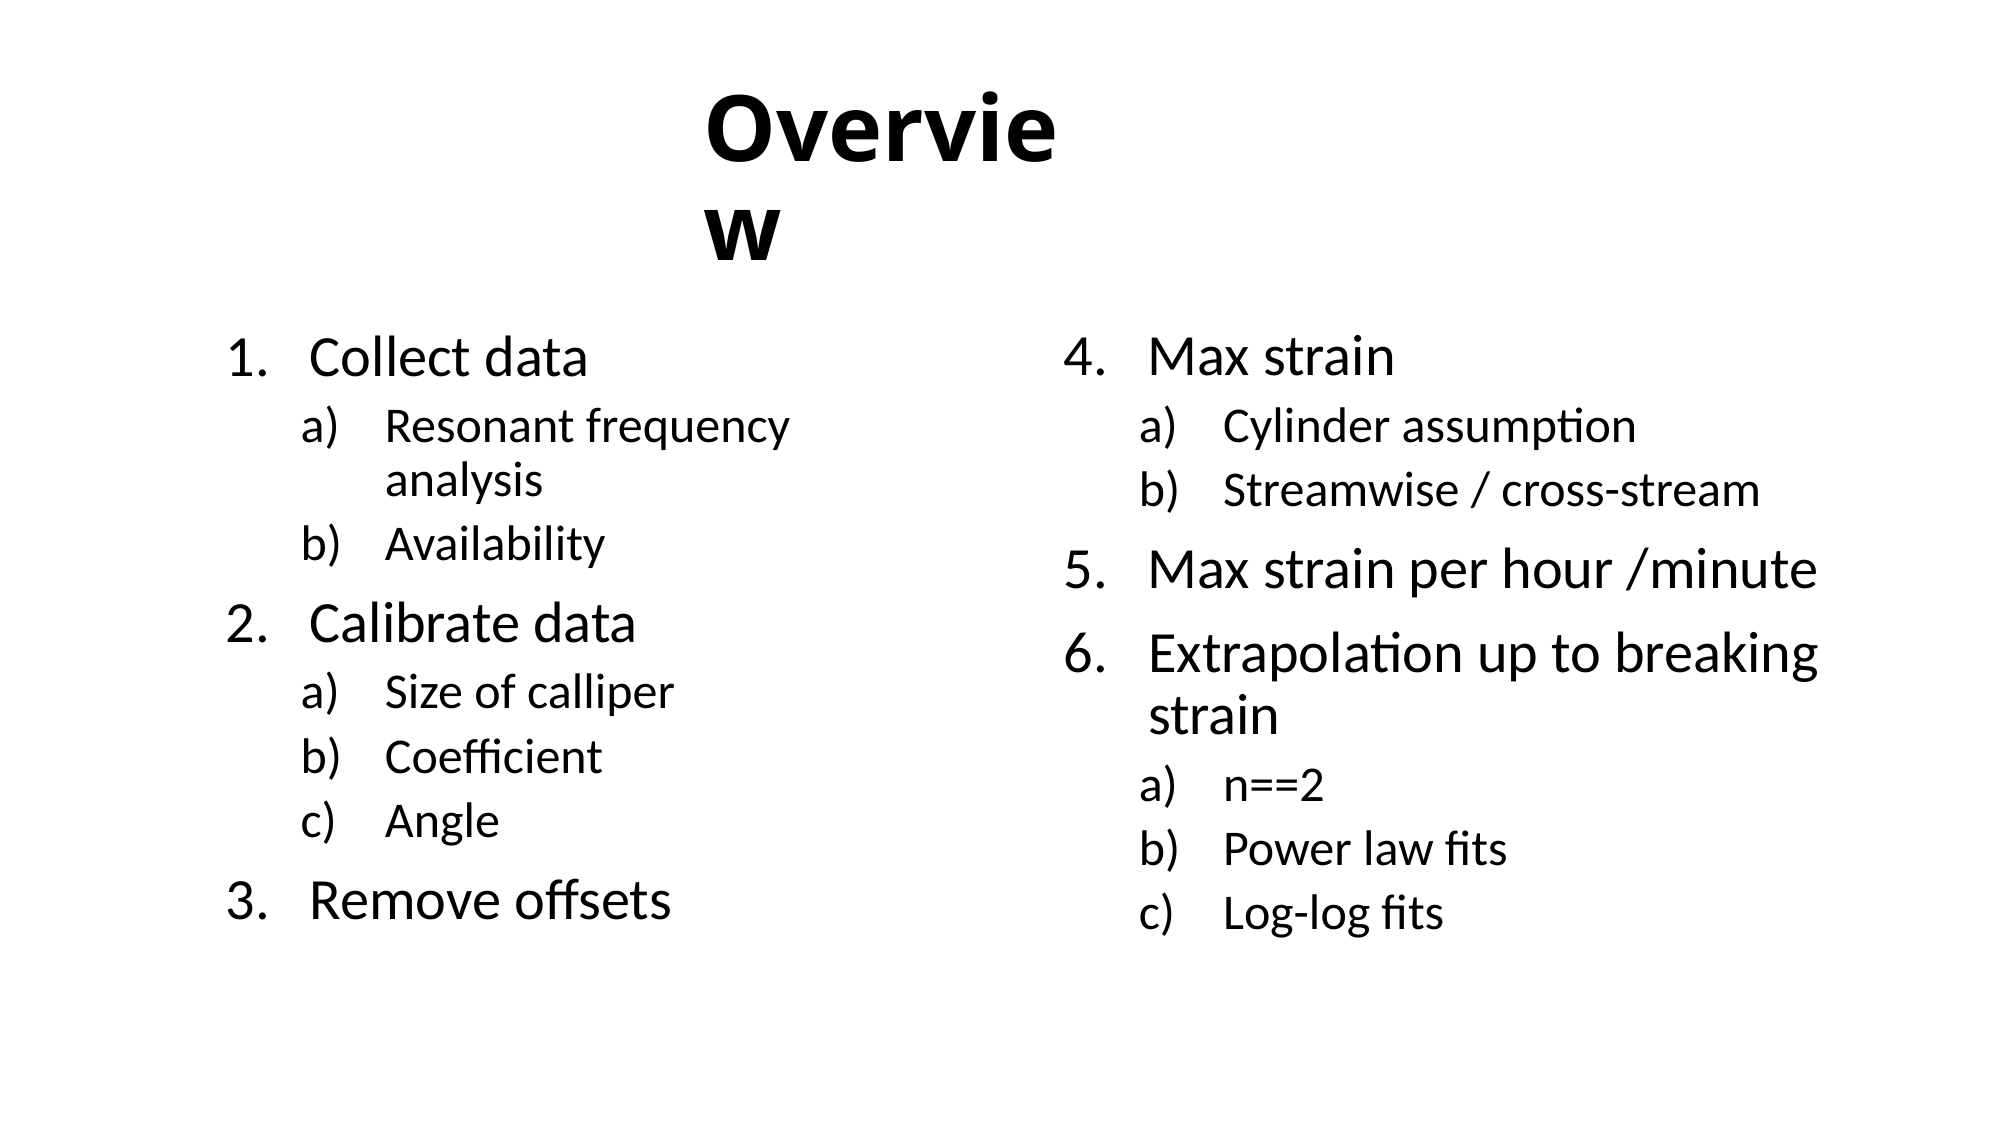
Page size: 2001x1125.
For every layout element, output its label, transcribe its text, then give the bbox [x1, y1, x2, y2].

list Collect data Resonant frequency analysis Availability Calibrate data Size of calliper Coefficient Angle Remove offsets [210, 318, 944, 1032]
title Overview [688, 72, 1146, 290]
text_box 4. Max strain Cylinder assumption Streamwise / cross-stream 5. Max strain per hour /minute Extrapolation up to breaking strain n==2 Power law fits Log-log fits [1048, 318, 1863, 993]
